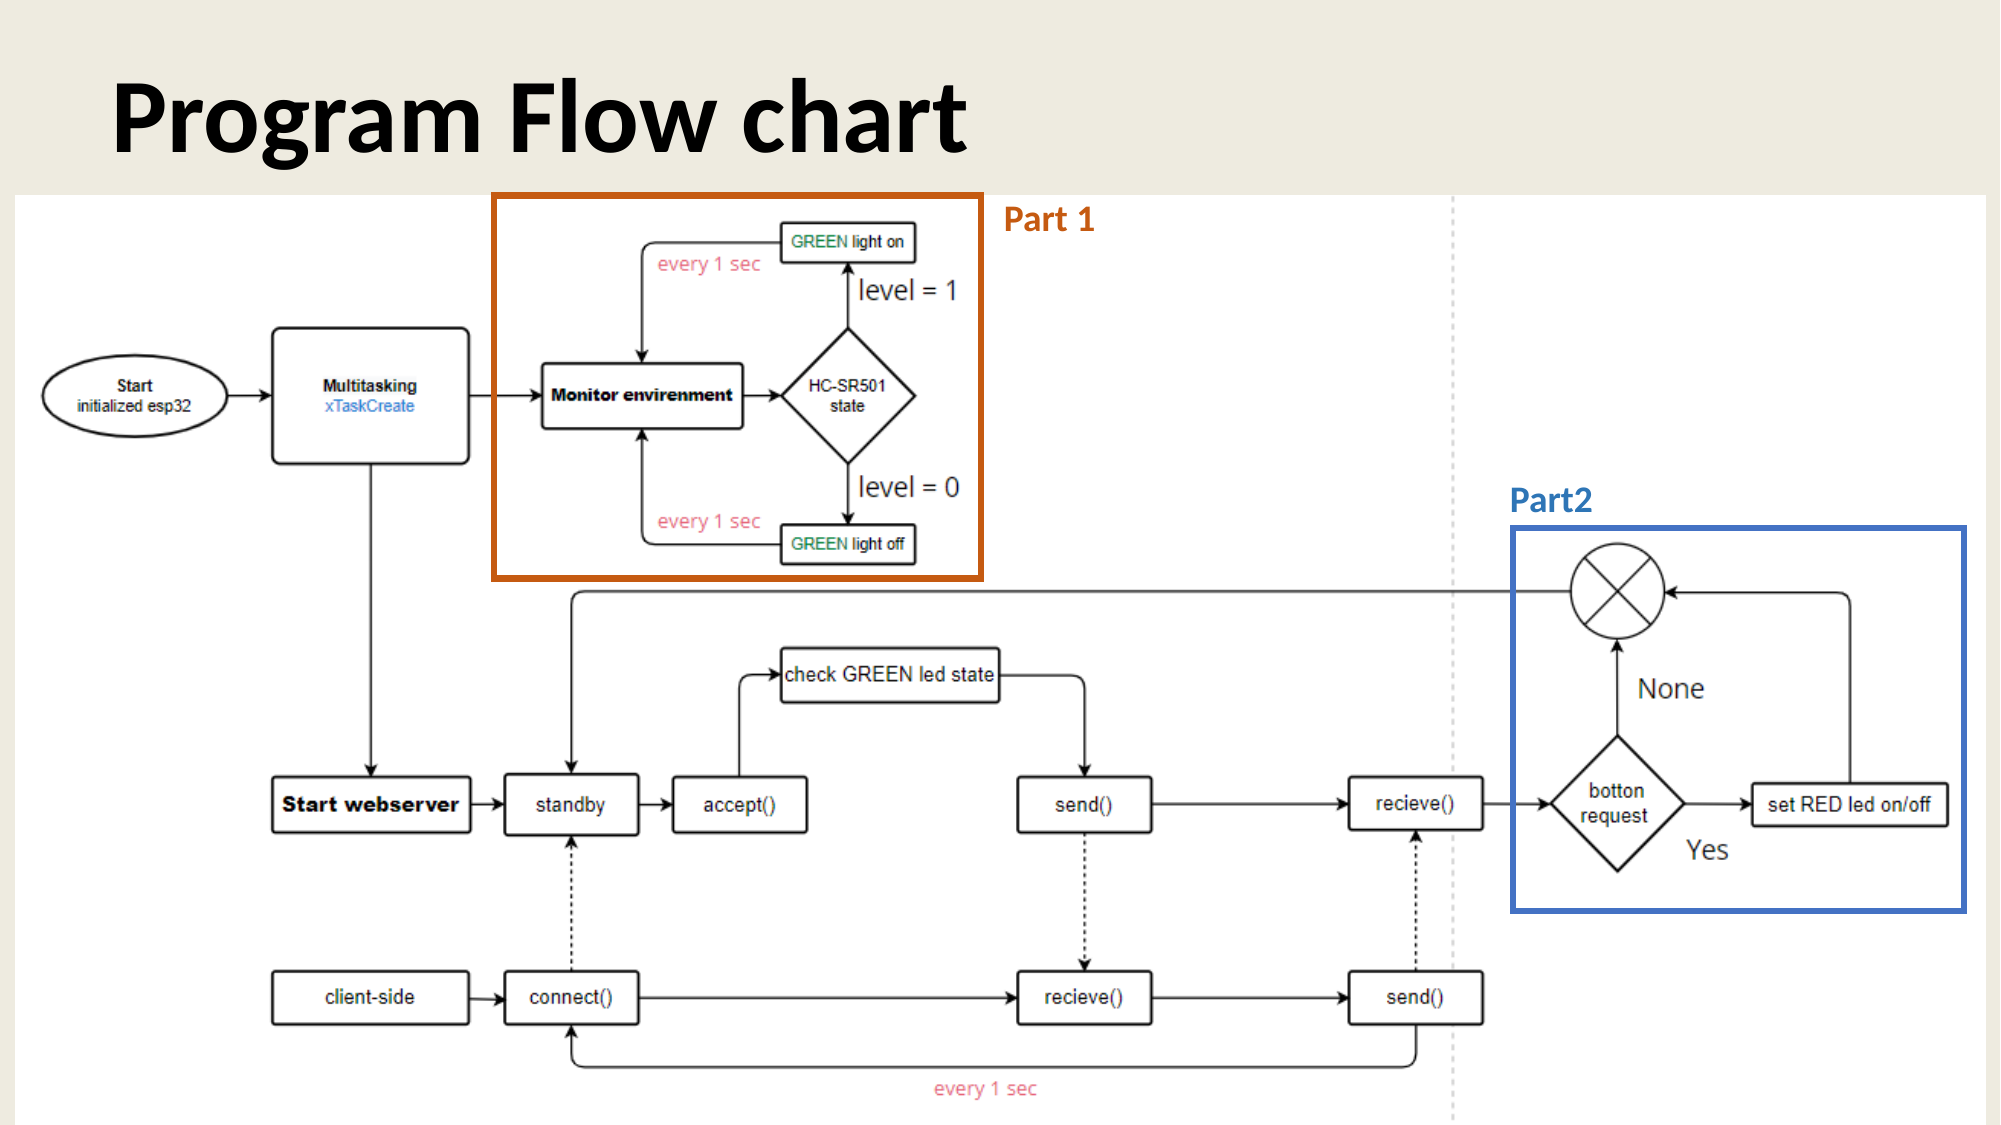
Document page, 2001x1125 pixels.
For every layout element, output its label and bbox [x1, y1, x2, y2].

picture [15, 195, 1986, 1125]
text_box [0, 0, 2000, 1125]
